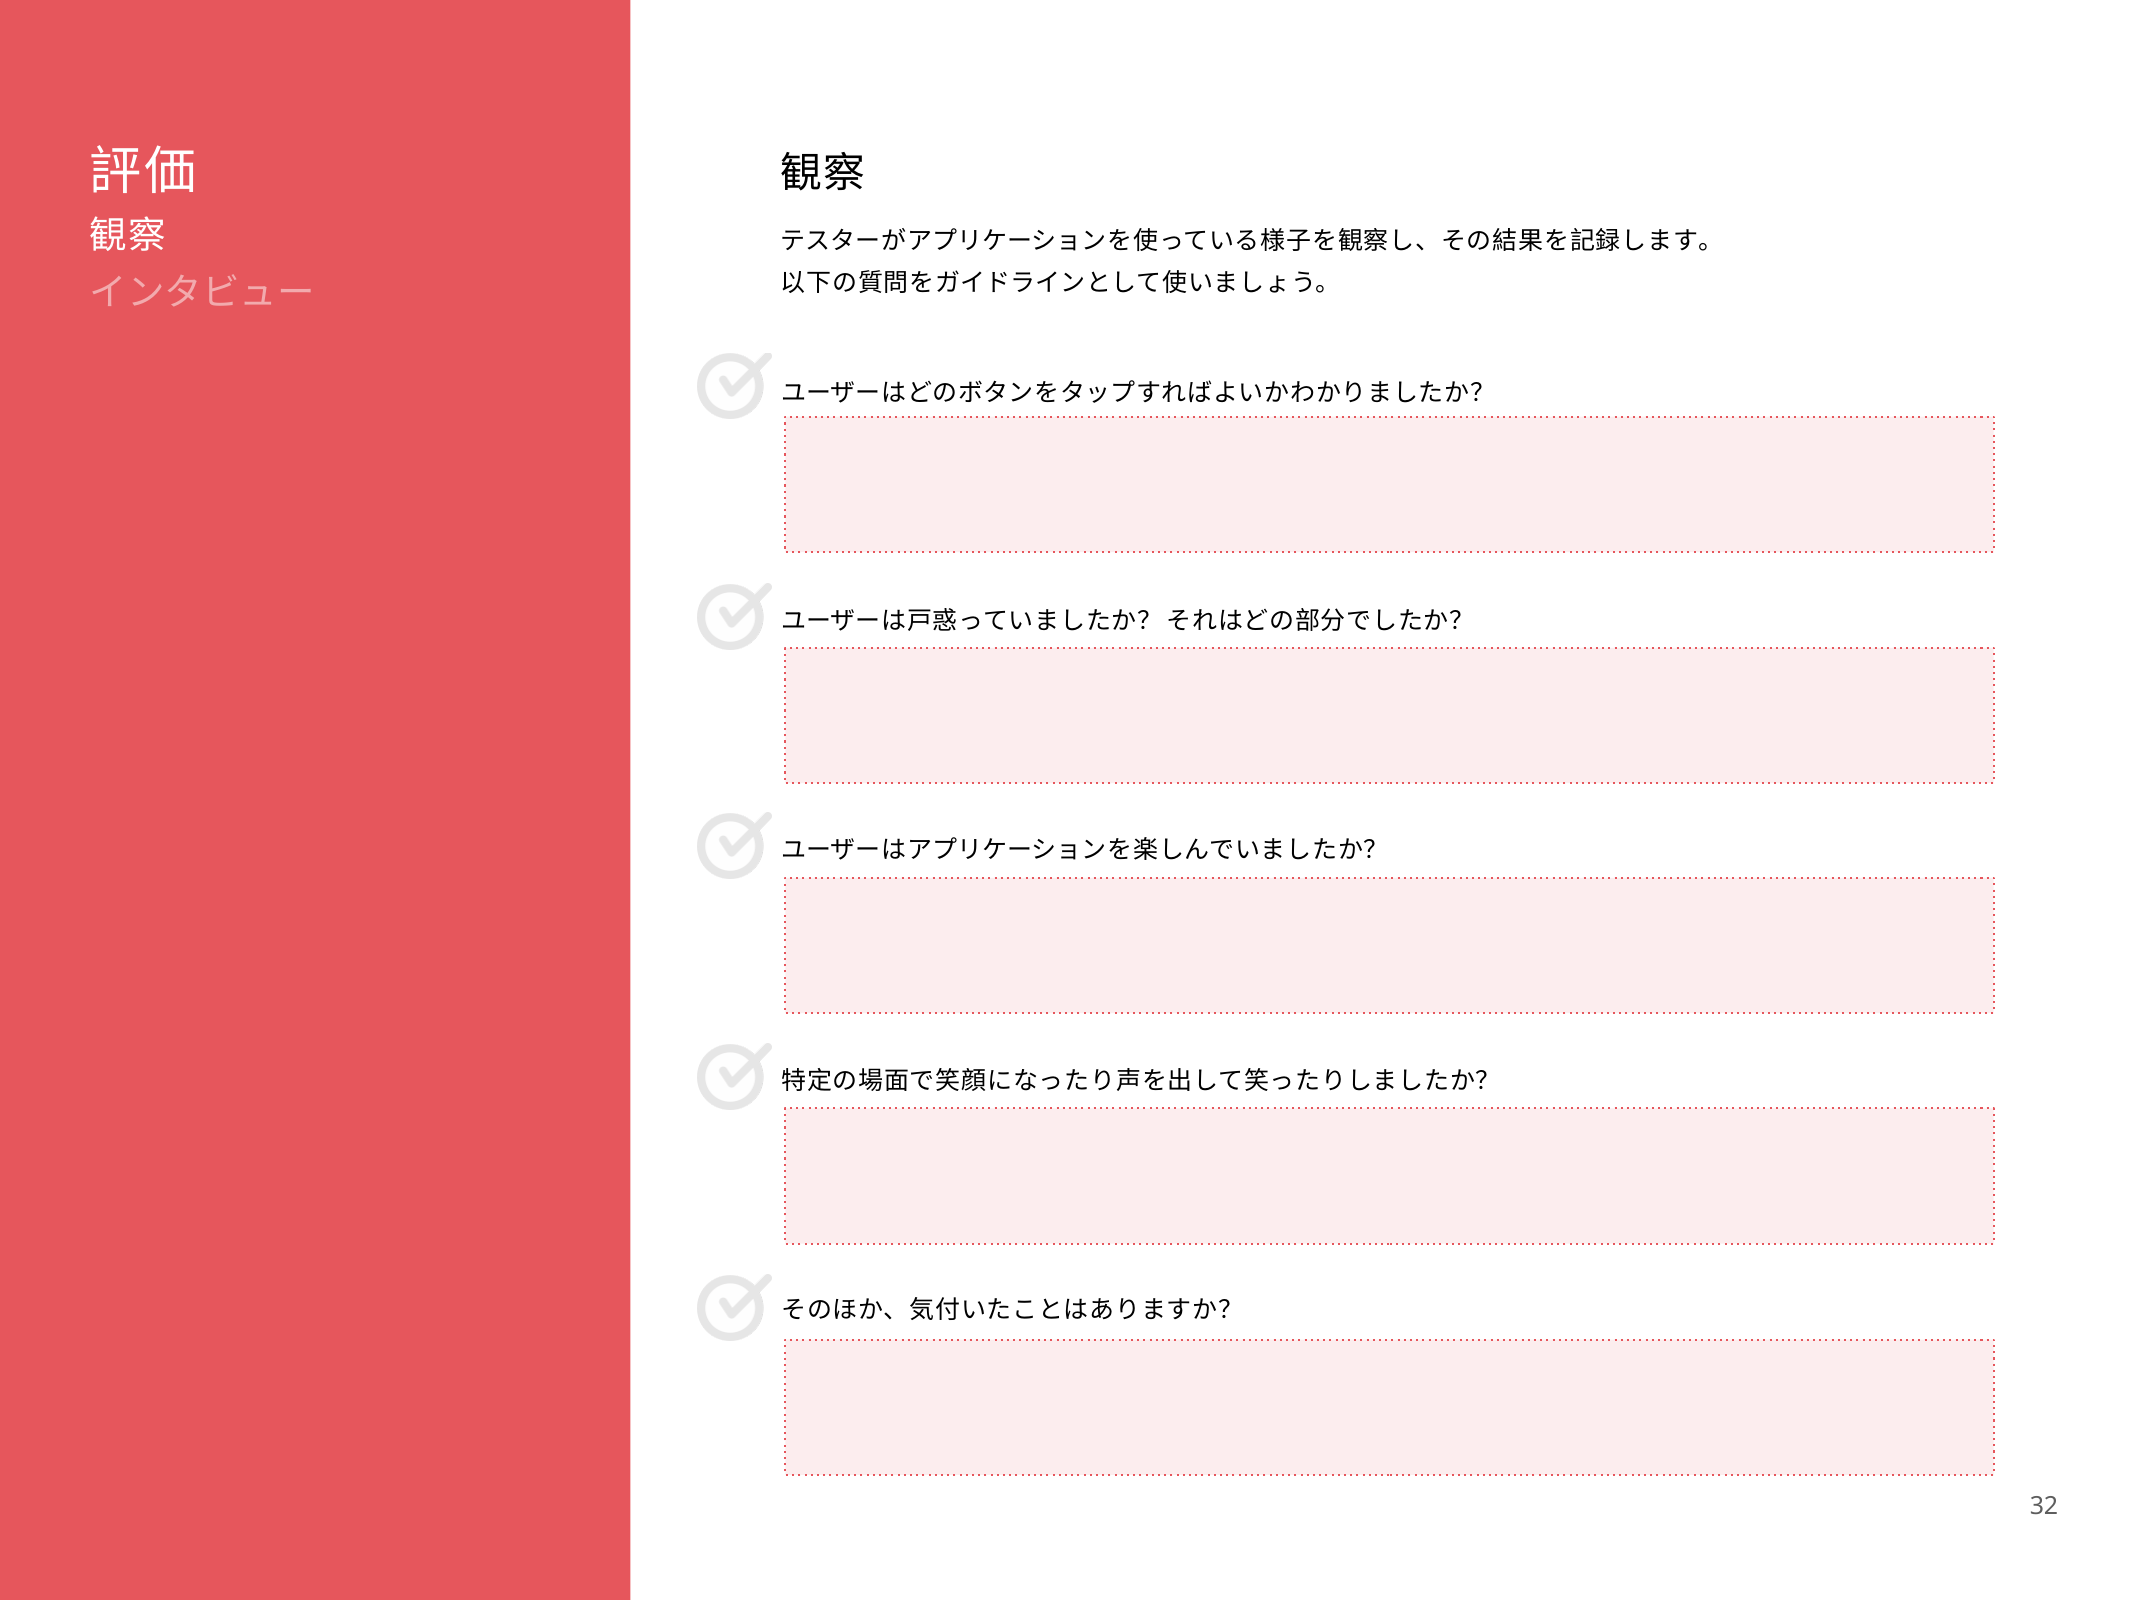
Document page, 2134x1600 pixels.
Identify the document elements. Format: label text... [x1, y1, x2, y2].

text_box [785, 647, 1994, 784]
slide_number 32 [2020, 1480, 2068, 1527]
text_box [785, 1339, 1994, 1475]
text_box [785, 1108, 1994, 1244]
text_box [785, 416, 1994, 553]
text_box [785, 877, 1994, 1014]
